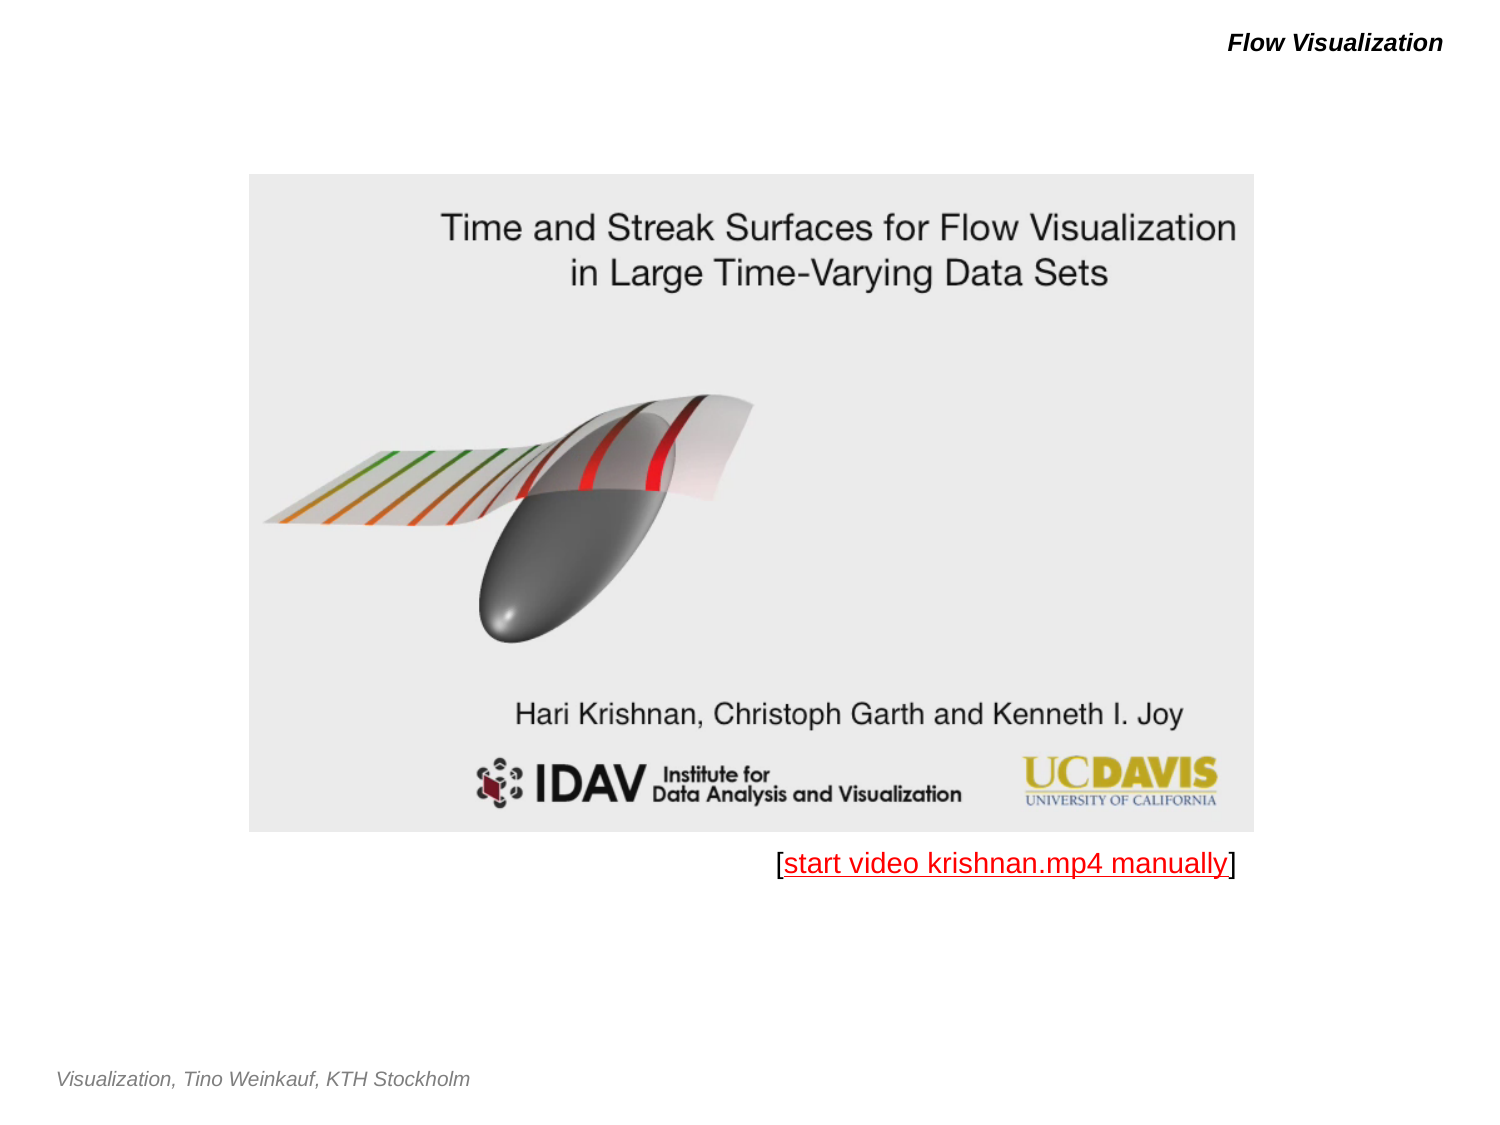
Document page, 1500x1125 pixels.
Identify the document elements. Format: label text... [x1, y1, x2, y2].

text_box [start video krishnan.mp4 manually] [760, 840, 1252, 888]
title Flow Visualization [237, 18, 1460, 67]
picture [249, 174, 1254, 832]
